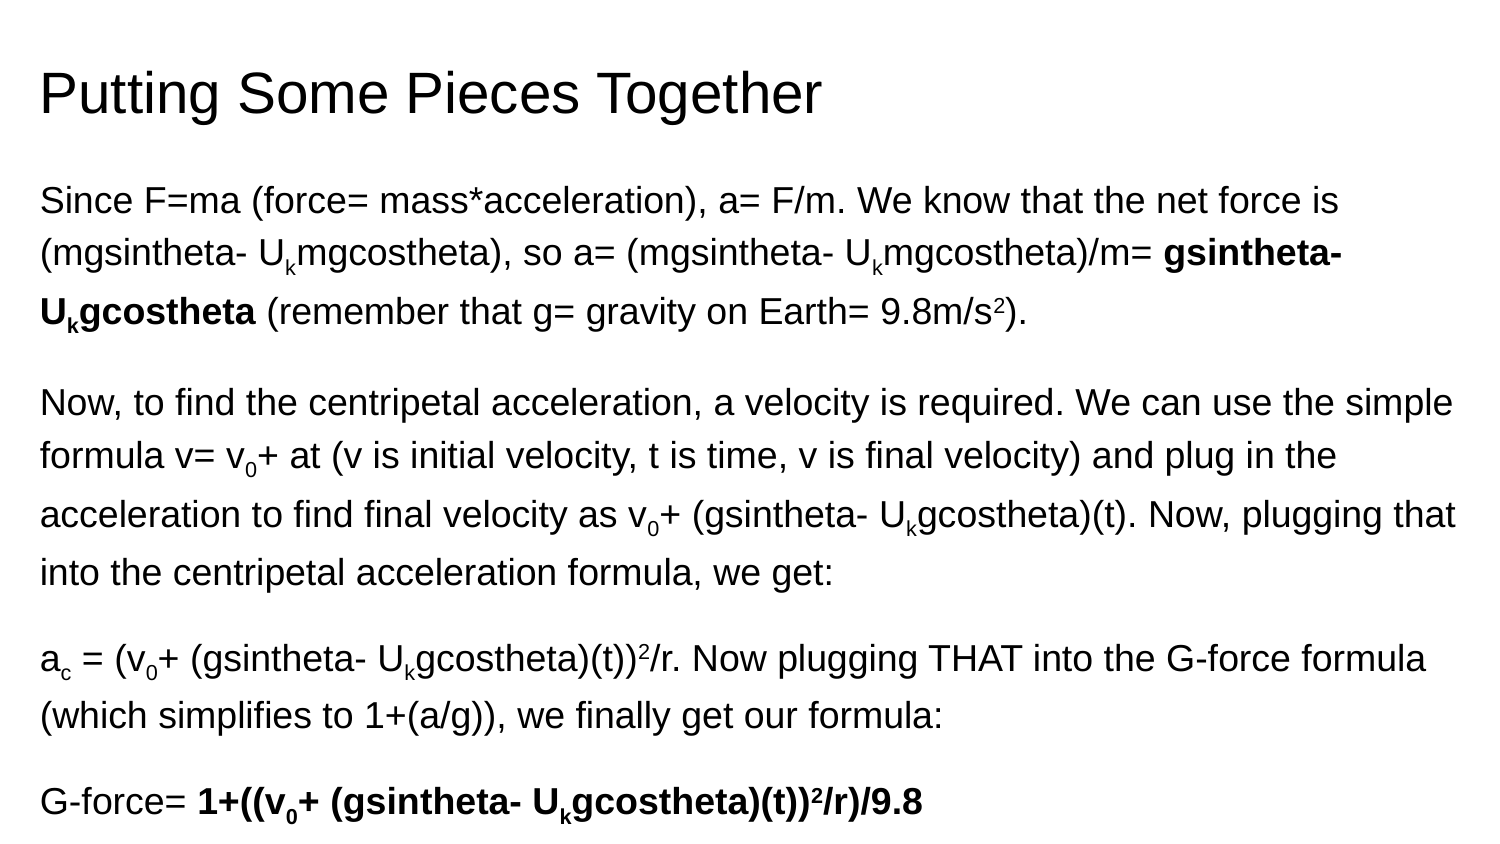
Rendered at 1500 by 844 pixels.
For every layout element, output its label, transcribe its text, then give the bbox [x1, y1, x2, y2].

title Putting Some Pieces Together [24, 40, 1449, 135]
list Since F=ma (force= mass*acceleration), a= F/m. We know that the net force is (mgsintheta- Ukmgcostheta), so a= (mgsintheta- Ukmgcostheta)/m= gsintheta- Ukgcostheta (remember that g= gravity on Earth= 9.8m/s2). Now, to find the centripetal acceleration, a velocity is required. We can use the simple formula v= v0+ at (v is initial velocity, t is time, v is final velocity) and plug in the acceleration to find final velocity as v0+ (gsintheta- Ukgcostheta)(t). Now, plugging that into the centripetal acceleration formula, we get: ac = (v0+ (gsintheta- Ukgcostheta)(t))2/r. Now plugging THAT into the G-force formula (which simplifies to 1+(a/g)), we finally get our formula: G-force= 1+((v0+ (gsintheta- Ukgcostheta)(t))2/r)/9.8 [24, 154, 1474, 810]
